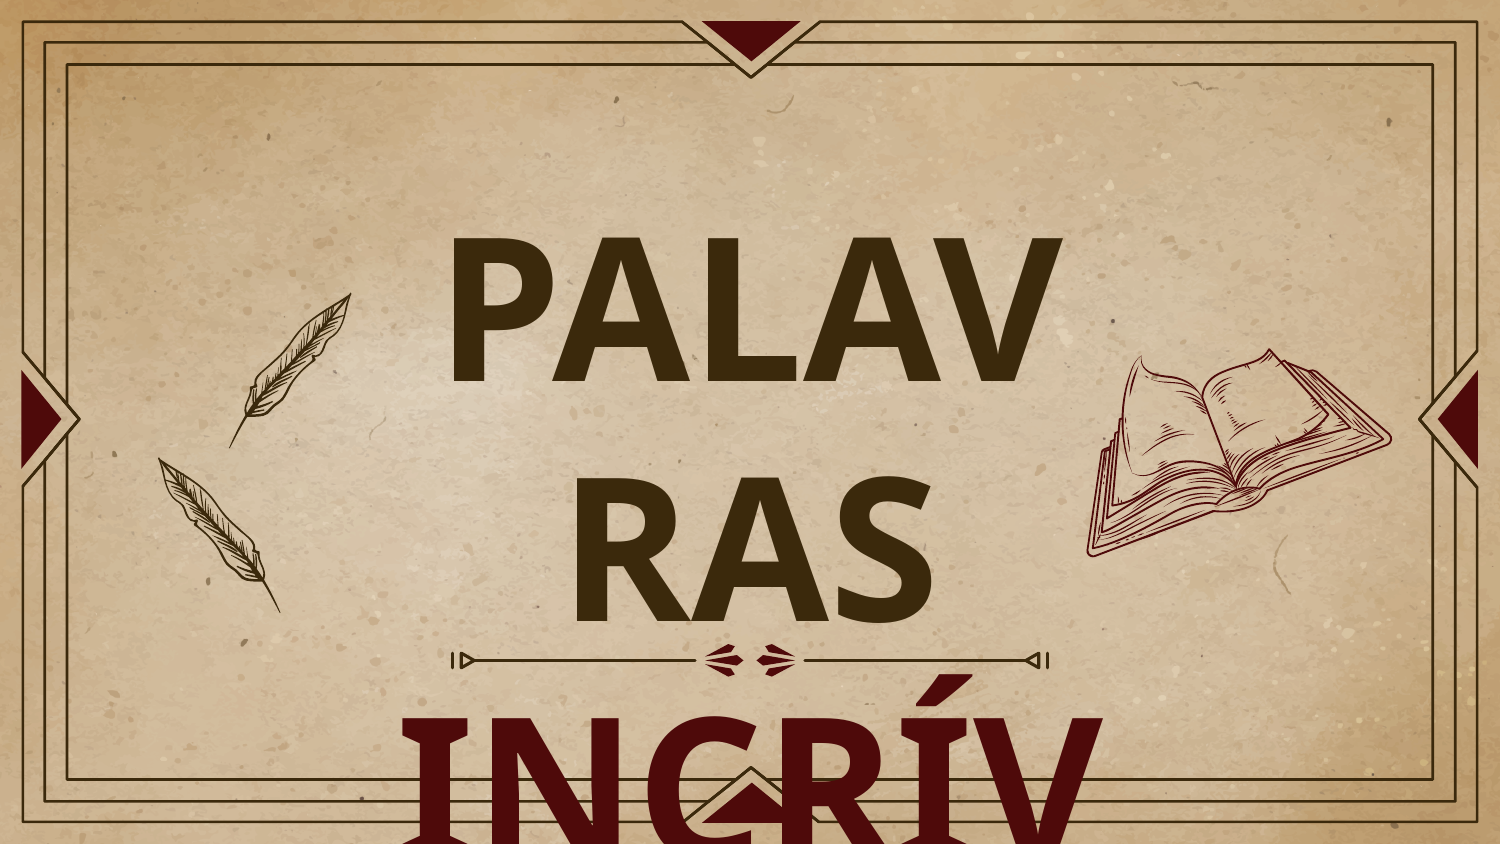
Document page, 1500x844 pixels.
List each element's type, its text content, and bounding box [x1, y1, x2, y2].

title PALAVRAS INCRÍVEIS [358, 165, 1141, 678]
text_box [157, 457, 281, 614]
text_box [451, 643, 1048, 677]
picture [0, 0, 1500, 844]
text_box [228, 292, 352, 449]
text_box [1085, 348, 1395, 558]
